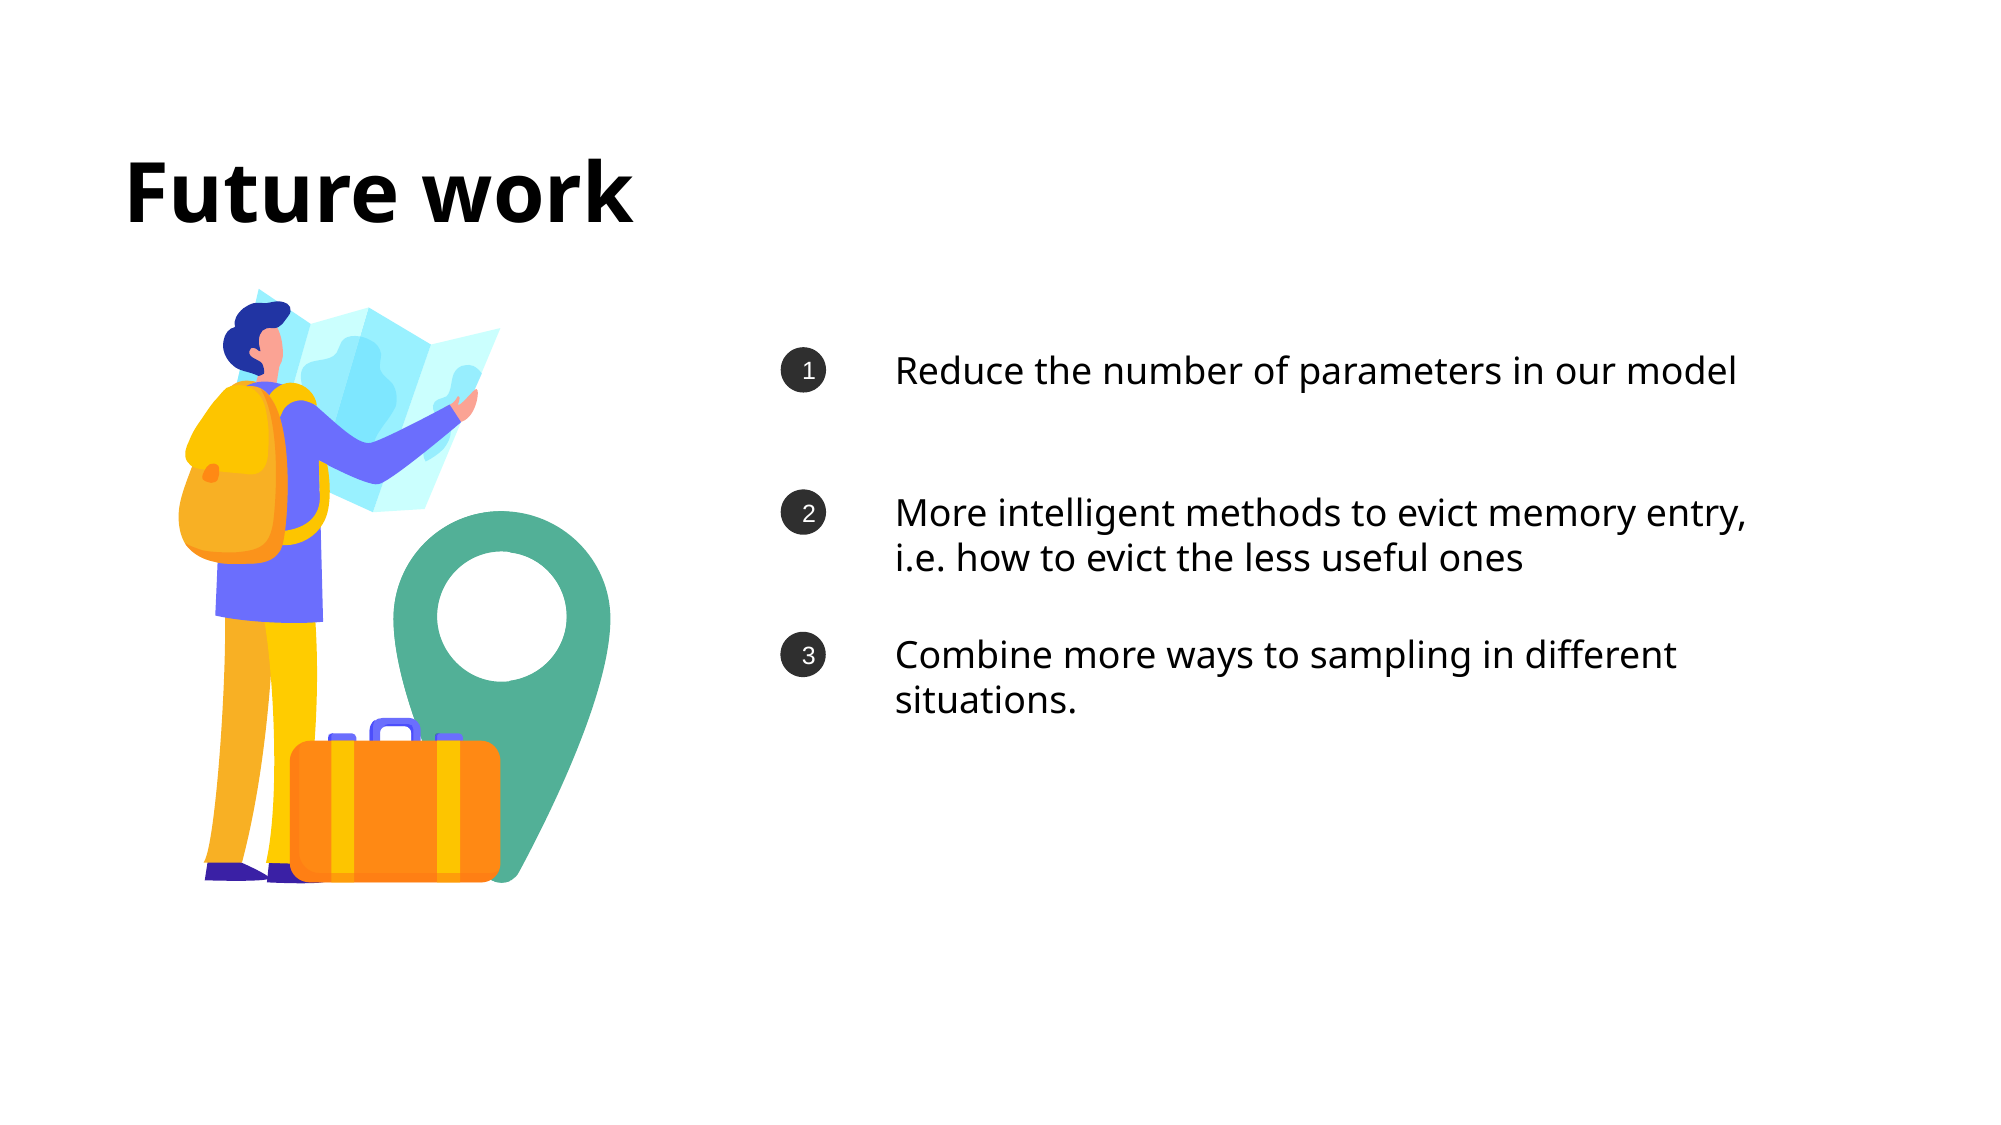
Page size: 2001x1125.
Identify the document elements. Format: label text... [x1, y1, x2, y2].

text_box More intelligent methods to evict memory entry, i.e. how to evict the less useful ones [880, 481, 1809, 587]
text_box 2 [779, 488, 828, 536]
text_box 3 [779, 630, 827, 679]
text_box Combine more ways to sampling in different situations. [880, 623, 1809, 729]
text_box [177, 288, 611, 887]
text_box Reduce the number of parameters in our model [880, 339, 1809, 400]
text_box Future work [108, 79, 762, 248]
text_box 1 [779, 346, 828, 394]
